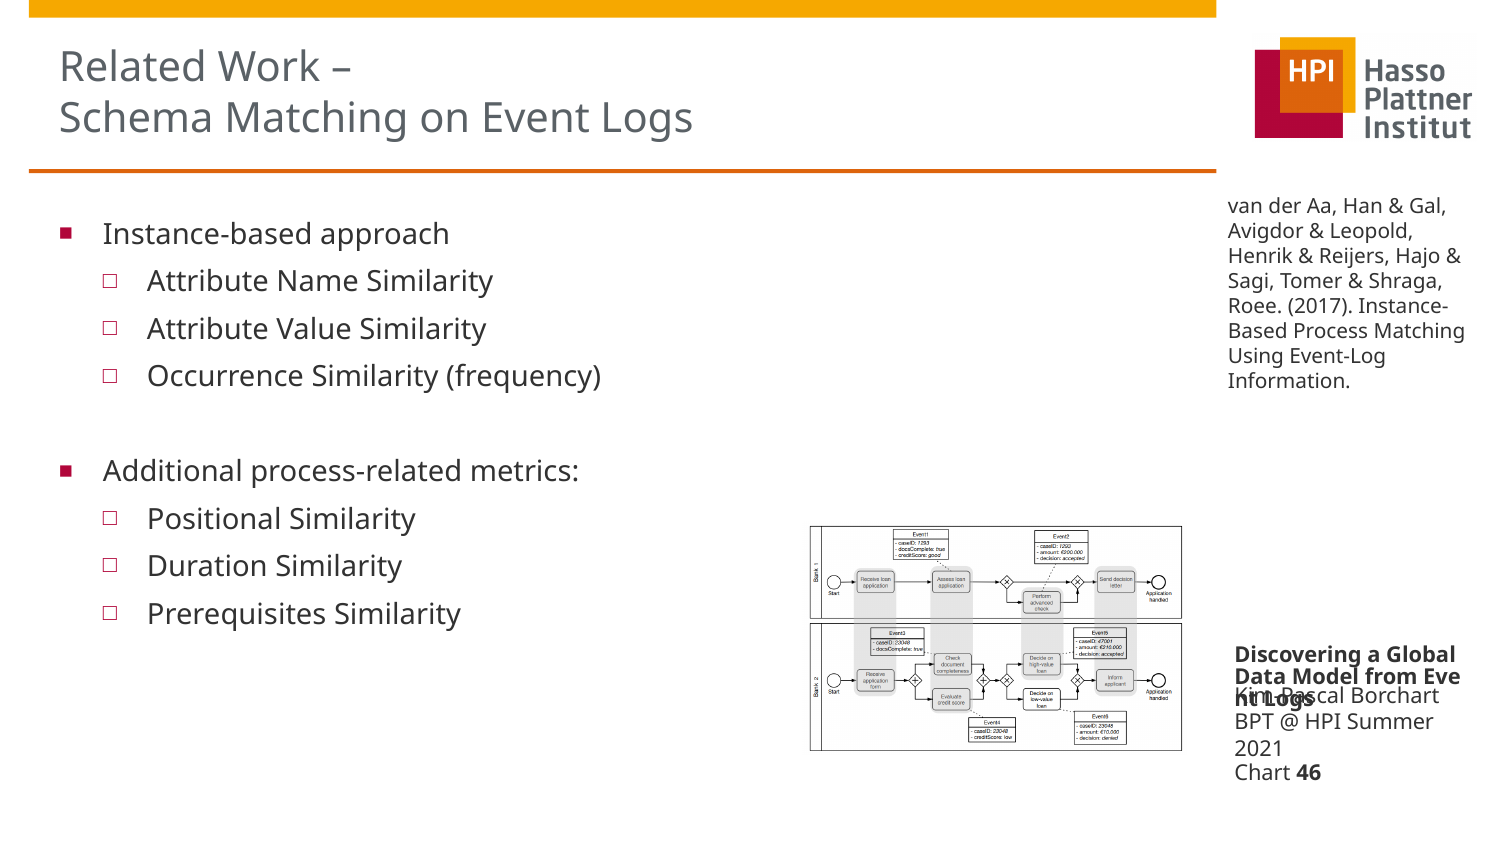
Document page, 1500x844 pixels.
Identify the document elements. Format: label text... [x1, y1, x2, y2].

slide_number Chart 46 [1216, 758, 1471, 788]
footer Discovering a Global Data Model from Event Logs [1216, 584, 1471, 670]
title Related Work – Schema Matching on Event Logs [58, 17, 1187, 170]
picture [802, 521, 1188, 755]
text_box van der Aa, Han & Gal, Avigdor & Leopold, Henrik & Reijers, Hajo & Sagi, Tomer & Shraga, Roee. (2017). Instance-Based Process Matching Using Event-Log Information. [1213, 185, 1493, 401]
list Instance-based approach Attribute Name Similarity Attribute Value Similarity Occurrence Similarity (frequency) Additional process-related metrics: Positional Similarity Duration Similarity Prerequisites Similarity [58, 203, 1187, 788]
slide_number Kim-Pascal Borchart BPT @ HPI Summer 2021 [1216, 681, 1471, 758]
picture [1252, 33, 1477, 142]
